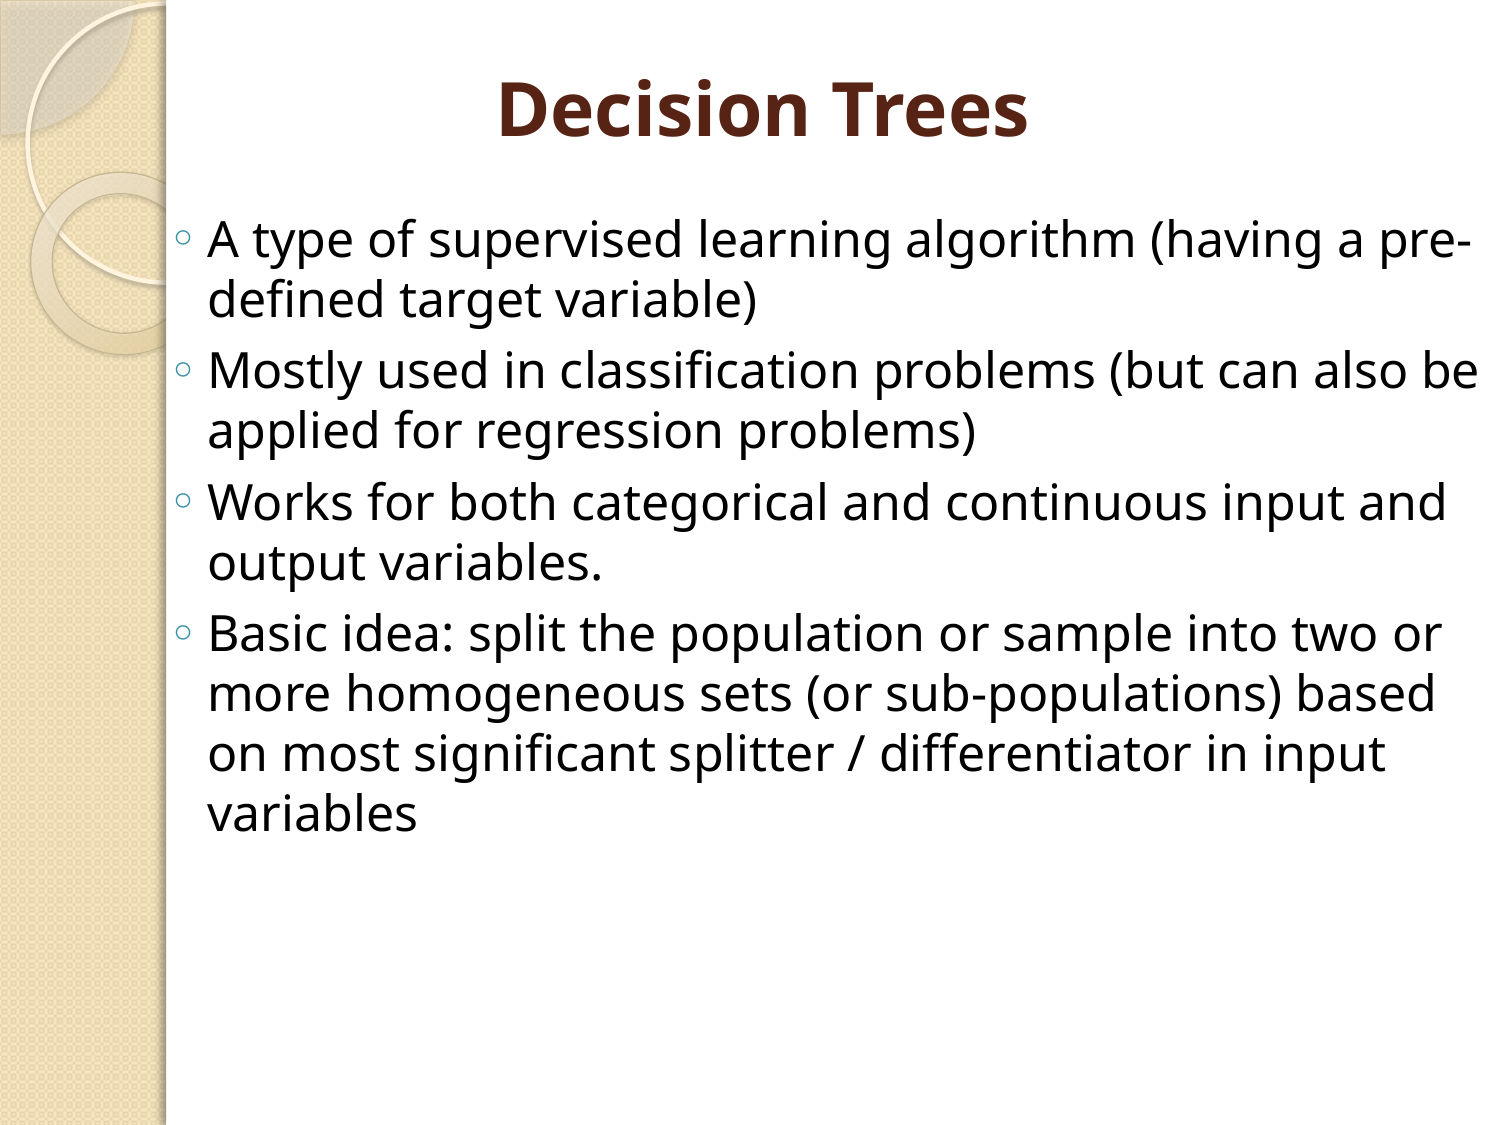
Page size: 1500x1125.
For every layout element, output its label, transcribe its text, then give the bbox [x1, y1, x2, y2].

title Decision Trees [50, 12, 1475, 200]
text_box A type of supervised learning algorithm (having a pre-defined target variable) Mostly used in classification problems (but can also be applied for regression problems) Works for both categorical and continuous input and output variables. Basic idea: split the population or sample into two or more homogeneous sets (or sub-populations) based on most significant splitter / differentiator in input variables [87, 200, 1499, 1125]
